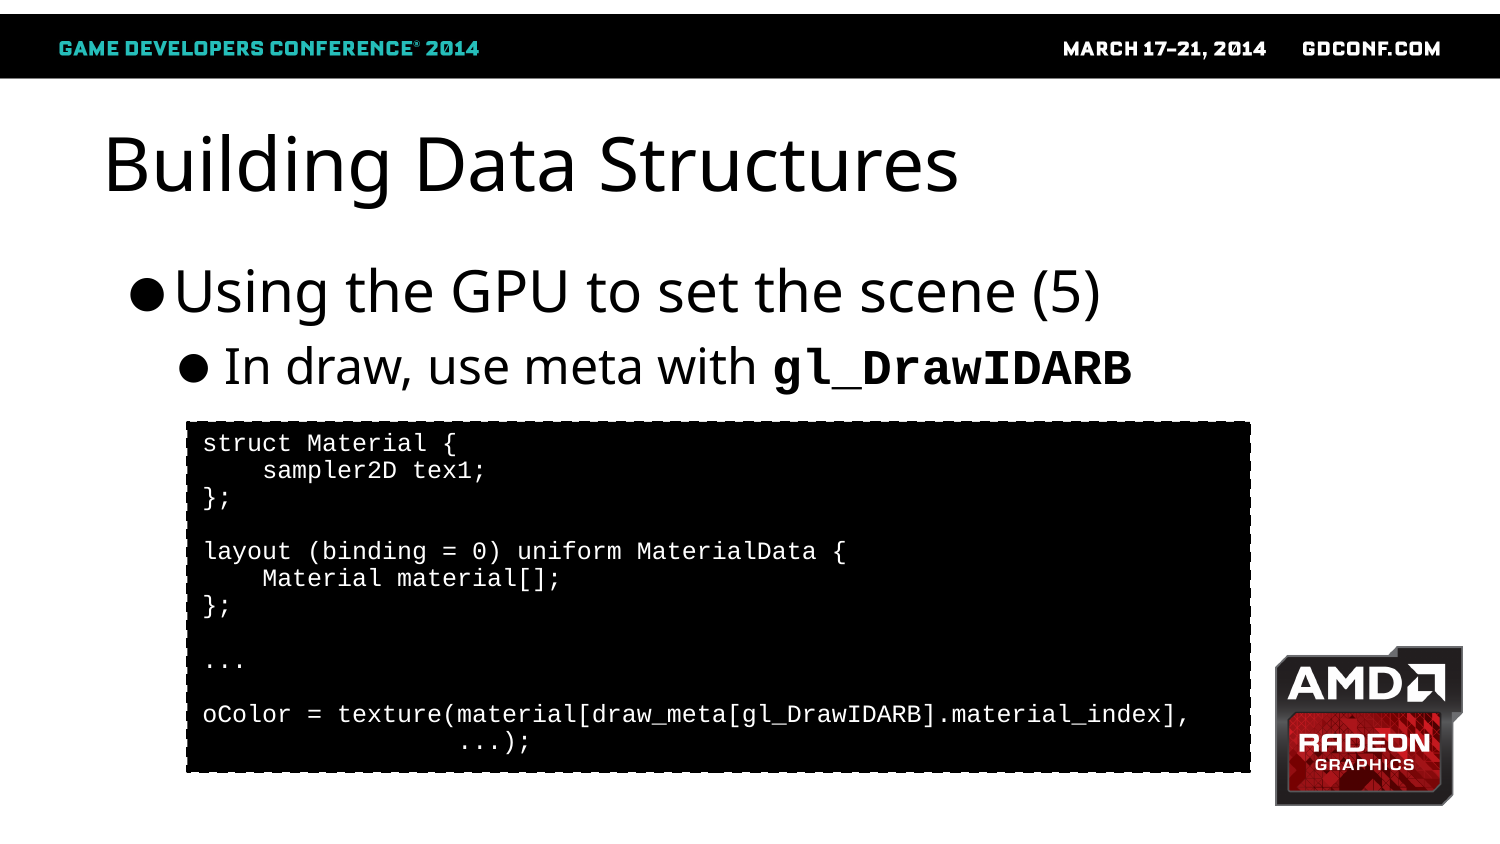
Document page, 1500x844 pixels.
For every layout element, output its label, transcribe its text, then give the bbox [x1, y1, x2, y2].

title Building Data Structures [87, 109, 1413, 238]
text_box struct Material { sampler2D tex1; }; layout (binding = 0) uniform MaterialData { Material material[]; }; ... oColor = texture(material[draw_meta[gl_DrawIDARB].material_index], ...); [187, 421, 1250, 772]
list Using the GPU to set the scene (5) In draw, use meta with gl_DrawIDARB [87, 246, 1413, 697]
picture [0, 0, 1500, 844]
